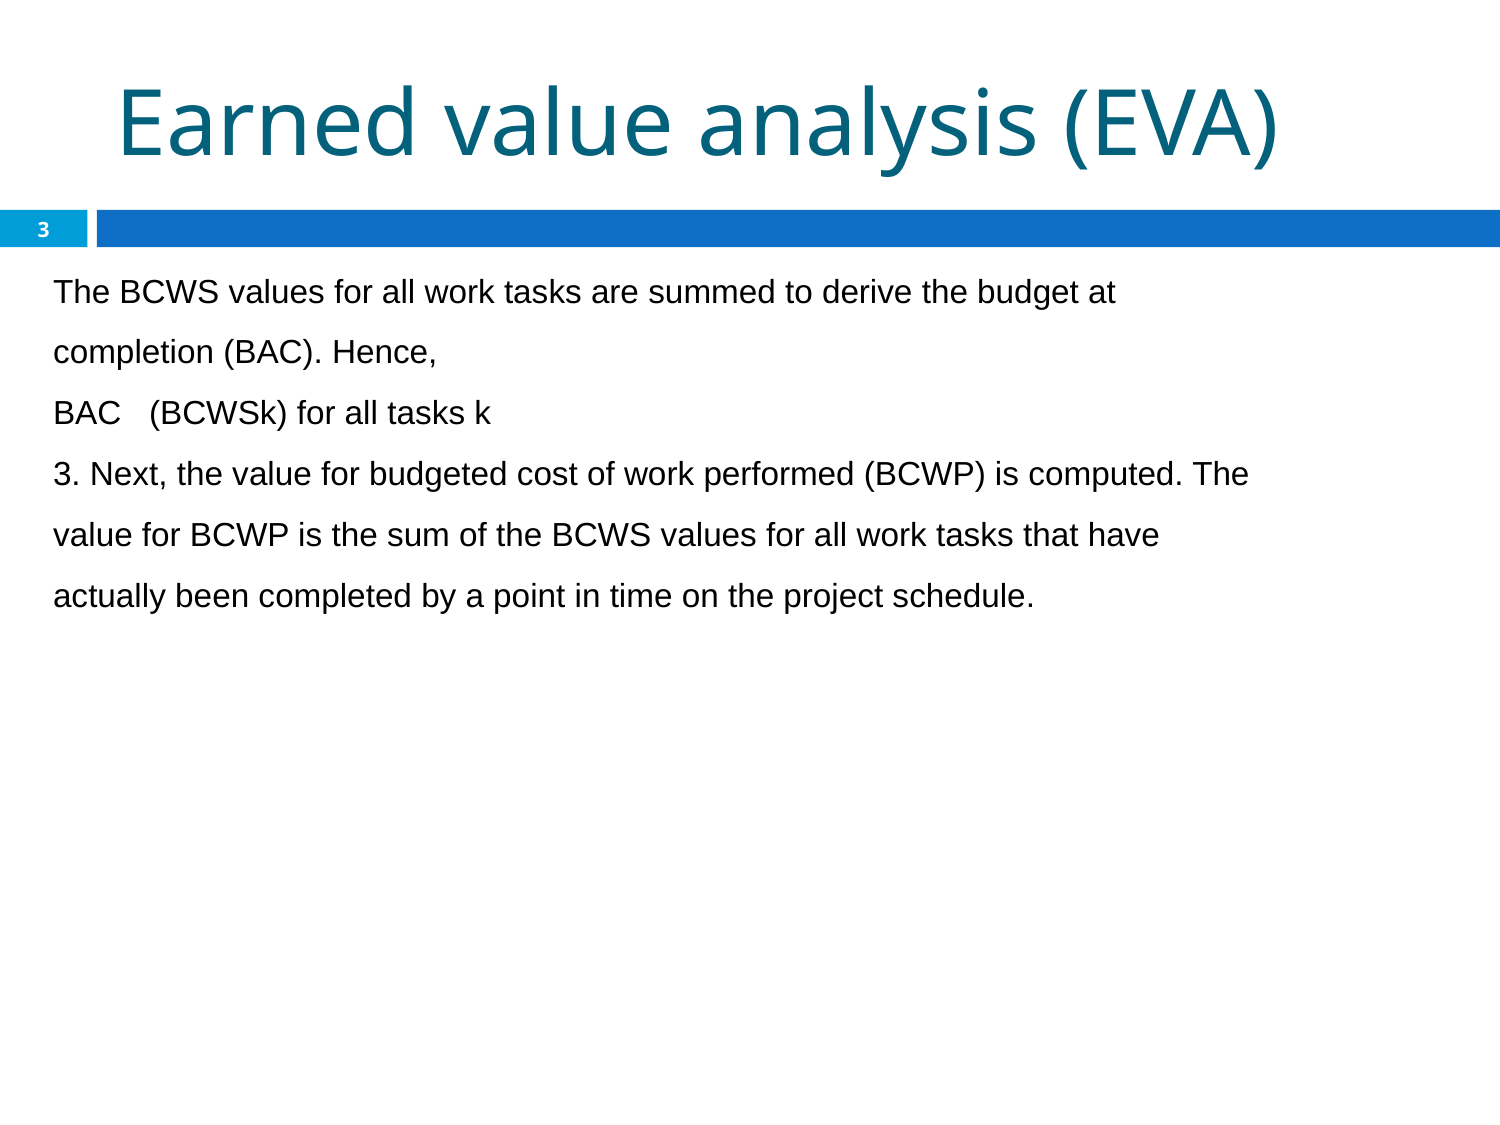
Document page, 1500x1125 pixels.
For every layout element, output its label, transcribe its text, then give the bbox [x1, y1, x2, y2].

list The BCWS values for all work tasks are summed to derive the budget at completion (BAC). Hence, BAC (BCWSk) for all tasks k 3. Next, the value for budgeted cost of work performed (BCWP) is computed. The value for BCWP is the sum of the BCWS values for all work tasks that have actually been completed by a point in time on the project schedule. [38, 262, 1438, 1088]
slide_number 3 [0, 208, 88, 249]
title Earned value analysis (EVA) [100, 37, 1438, 200]
